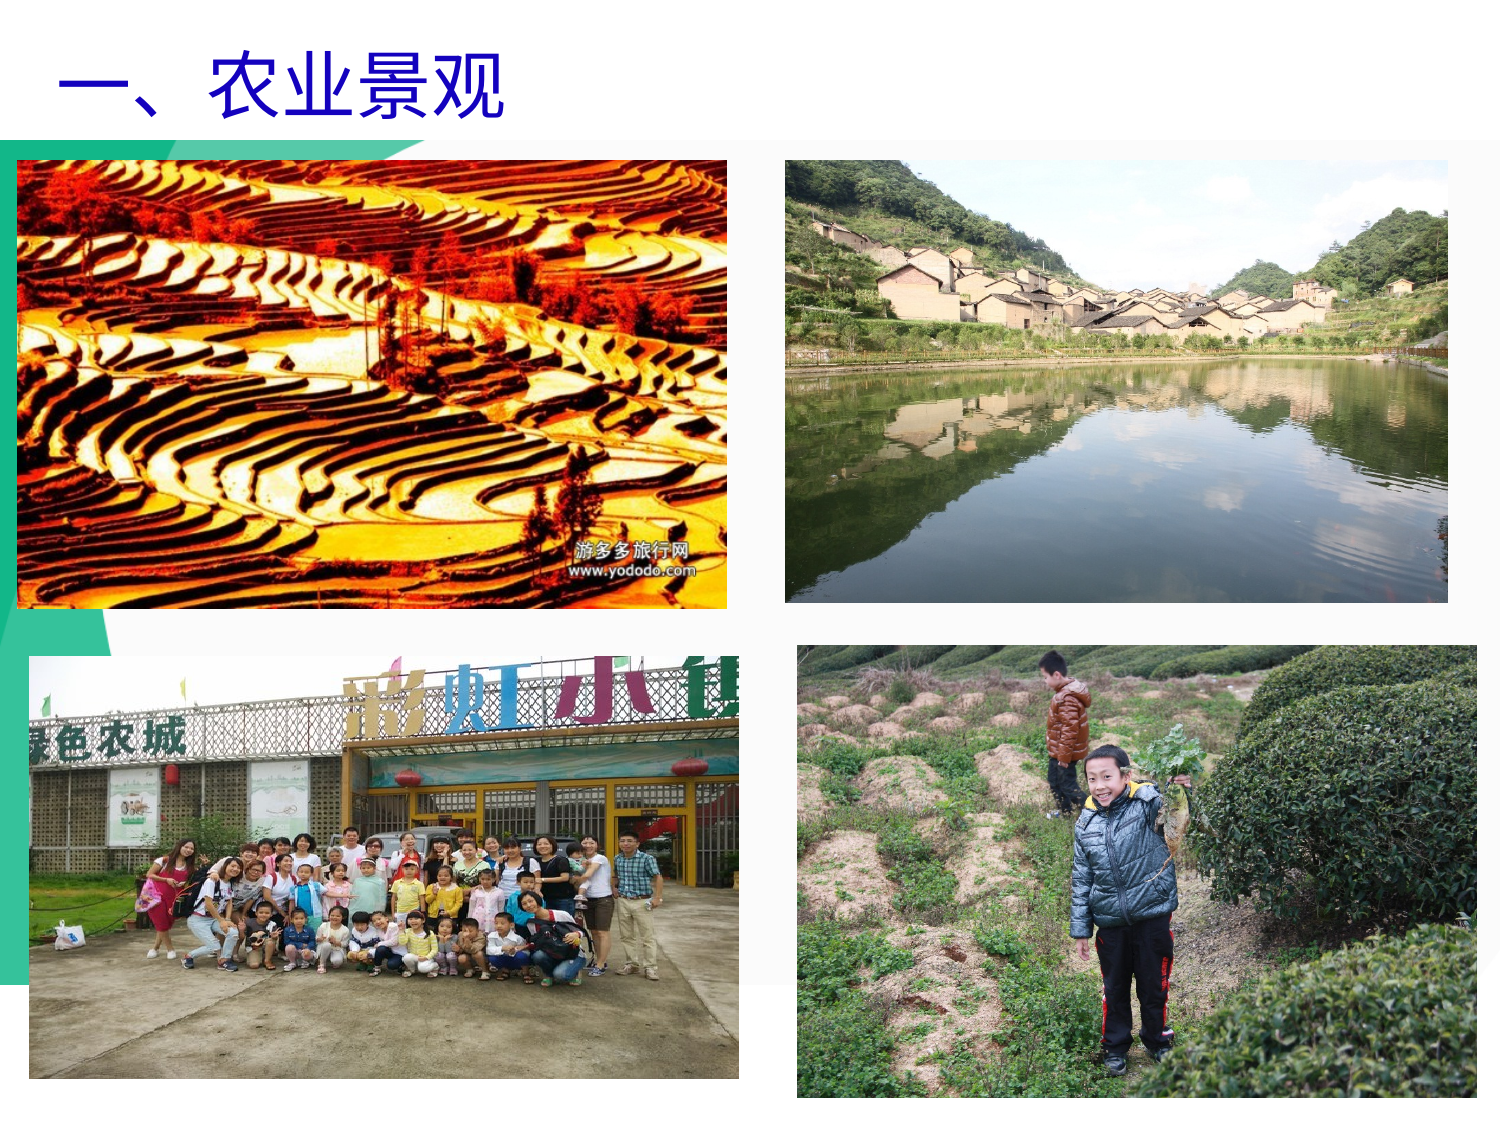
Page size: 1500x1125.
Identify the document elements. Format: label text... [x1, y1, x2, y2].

text_box 一、农业景观 [41, 30, 1500, 140]
picture [0, 140, 1500, 1098]
